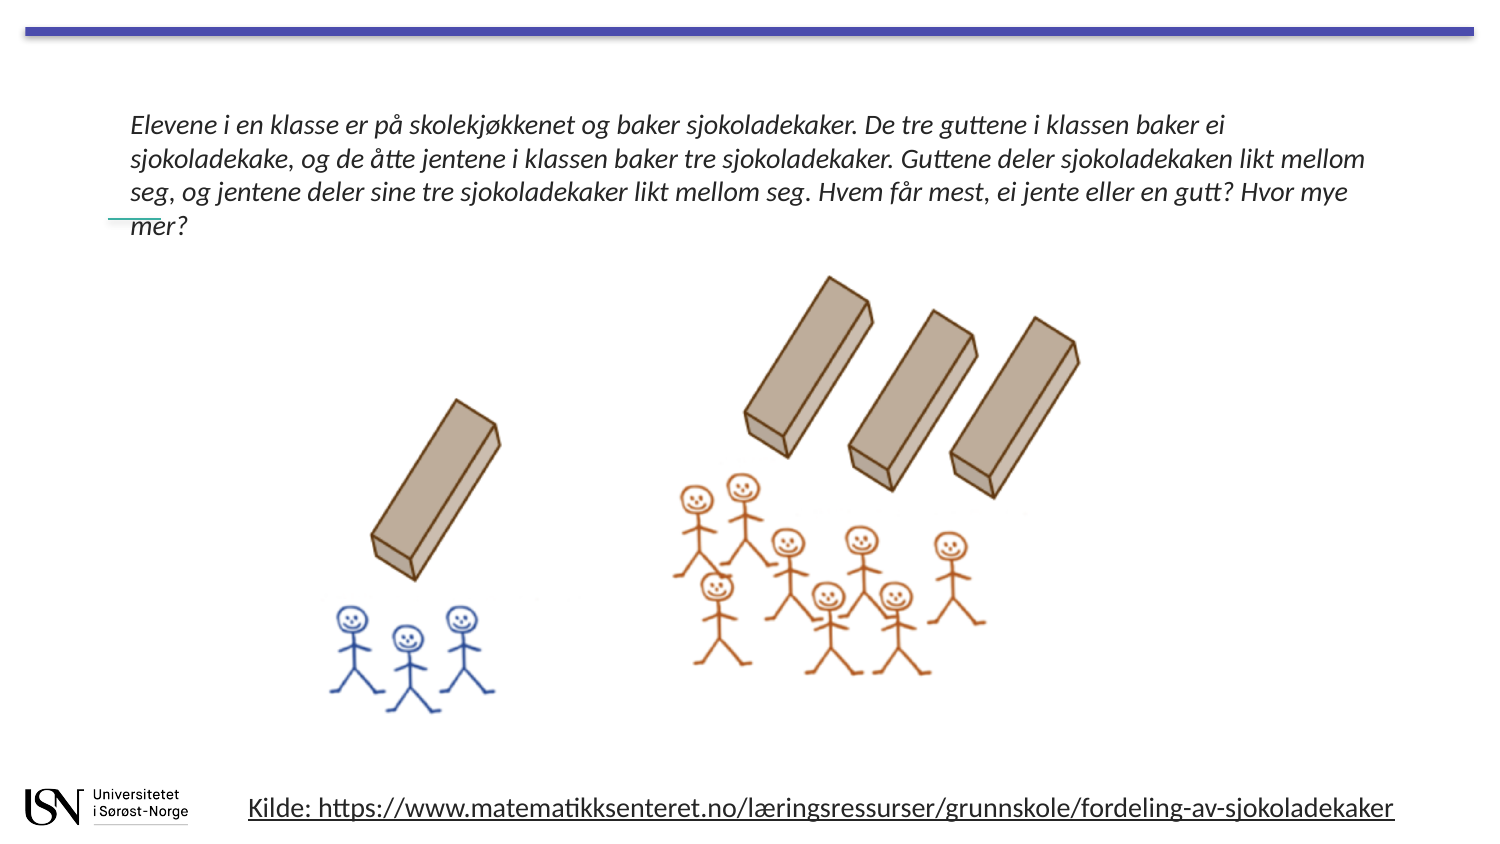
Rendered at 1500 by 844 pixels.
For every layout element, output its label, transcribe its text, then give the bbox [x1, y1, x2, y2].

picture [3, 766, 210, 844]
text_box Elevene i en klasse er på skolekjøkkenet og baker sjokoladekaker. De tre guttene i klassen baker ei sjokoladekake, og de åtte jentene i klassen baker tre sjokoladekaker. Guttene deler sjokoladekaken likt mellom seg, og jentene deler sine tre sjokoladekaker likt mellom seg. Hvem får mest, ei jente eller en gutt? Hvor mye mer? [115, 98, 1385, 249]
text_box Kilde: https://www.matematikksenteret.no/læringsressurser/grunnskole/fordeling-av-sjokoladekaker [233, 781, 1450, 831]
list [226, 216, 1140, 753]
